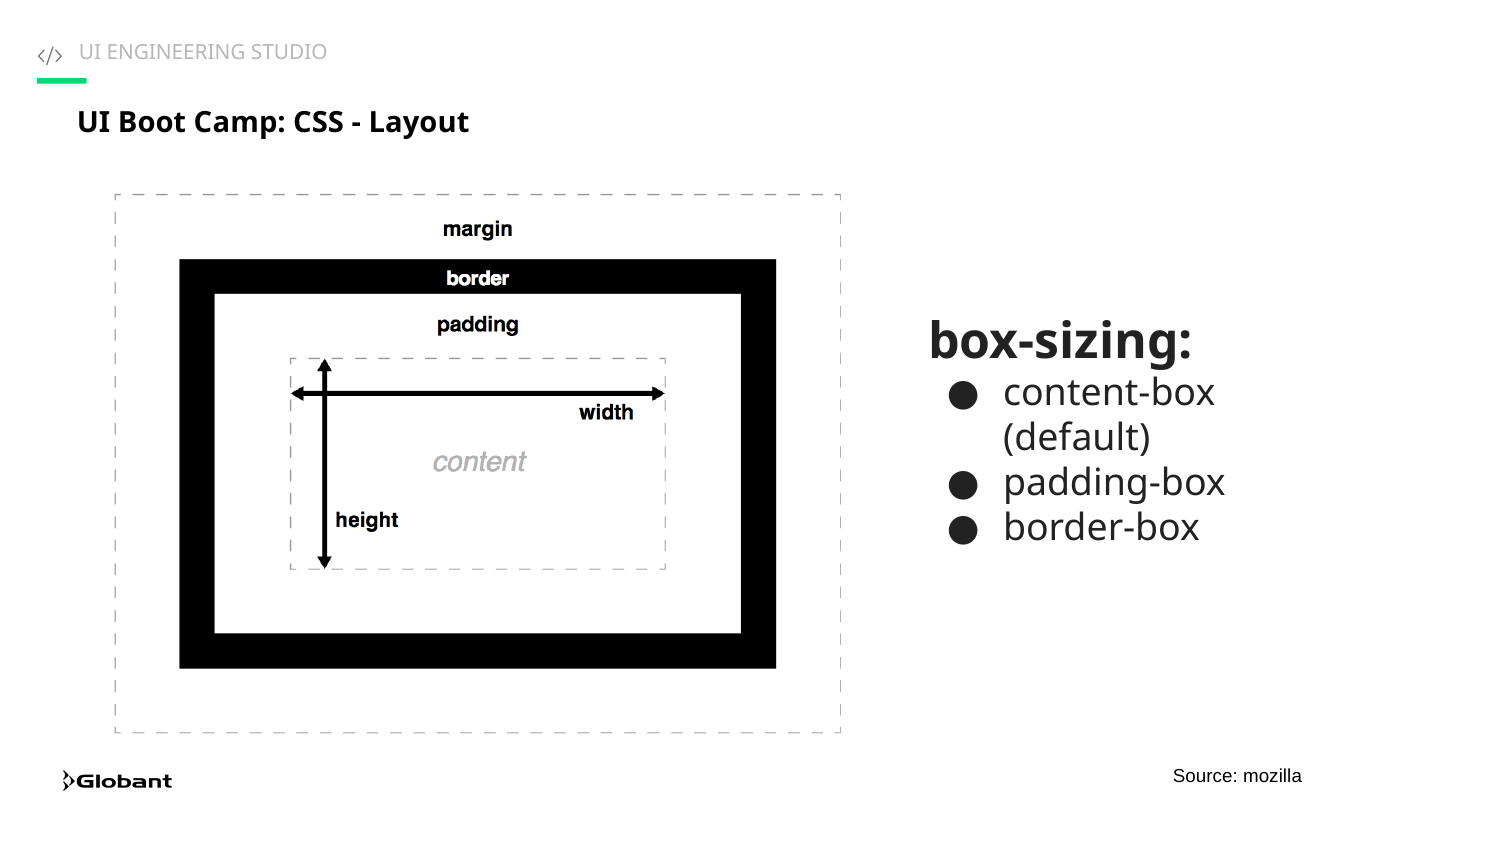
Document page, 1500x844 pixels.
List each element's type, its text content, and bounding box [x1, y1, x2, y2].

text_box UI Boot Camp: CSS - Layout [61, 83, 630, 176]
text_box UI ENGINEERING STUDIO [64, 29, 632, 69]
text_box Source: mozilla [1157, 749, 1405, 789]
text_box box-sizing: content-box (default) padding-box border-box [913, 293, 1277, 551]
text_box [37, 78, 87, 84]
picture [36, 45, 63, 66]
picture [111, 190, 845, 736]
picture [62, 770, 172, 791]
